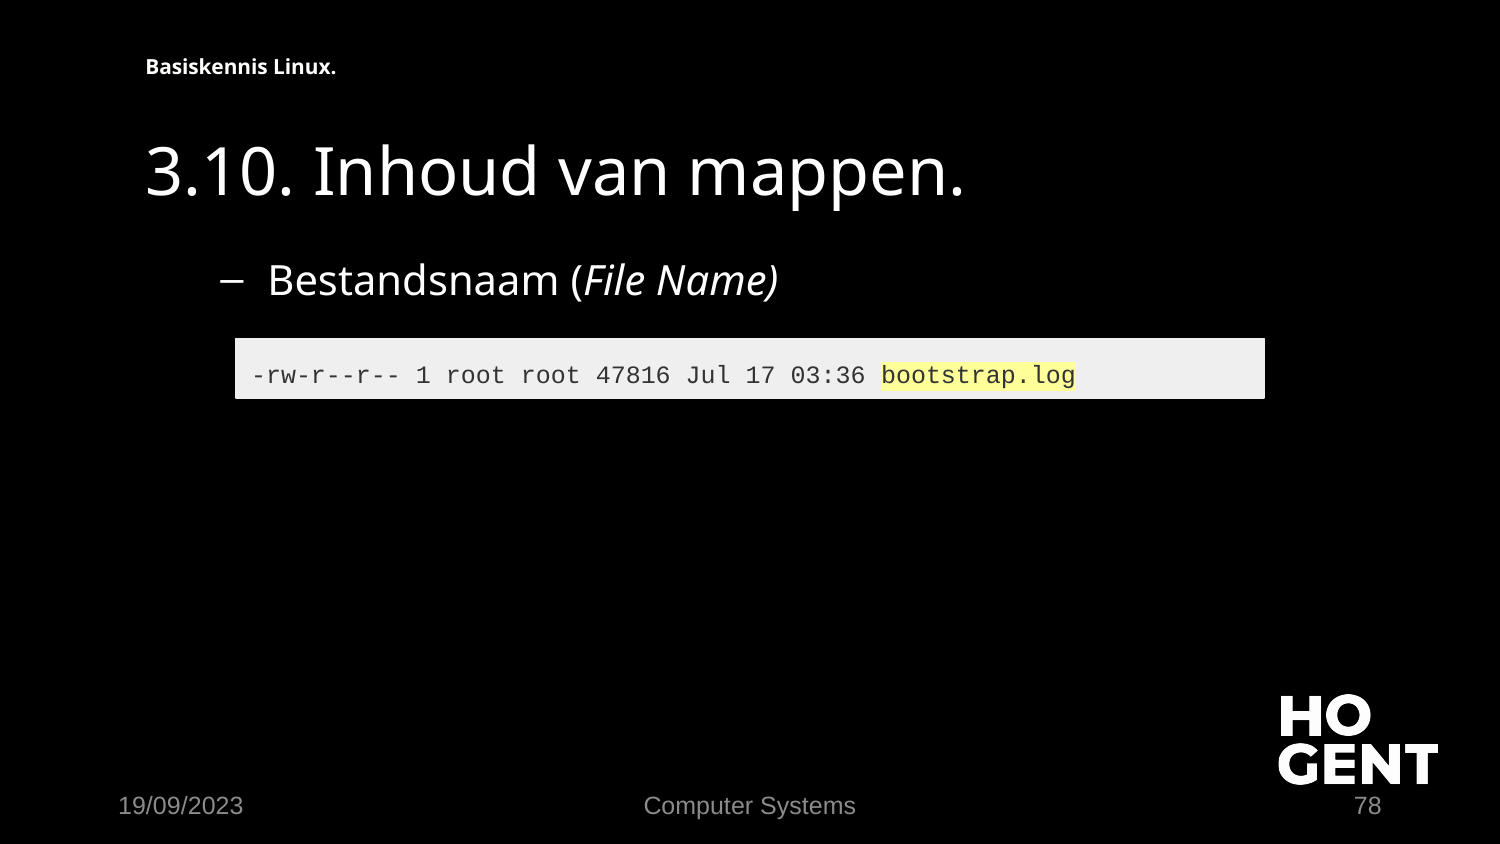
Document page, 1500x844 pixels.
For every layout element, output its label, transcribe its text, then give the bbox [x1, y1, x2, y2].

list Bestandsnaam (File Name) [130, 245, 1481, 759]
footer Computer Systems [496, 782, 1004, 828]
title 3.10. Inhoud van mappen. [130, 121, 1480, 223]
list Basiskennis Linux. [130, 46, 806, 100]
text_box -rw-r--r-- 1 root root 47816 Jul 17 03:36 bootstrap.log [236, 338, 1264, 399]
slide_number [103, 782, 441, 828]
slide_number 78 [1059, 782, 1397, 828]
